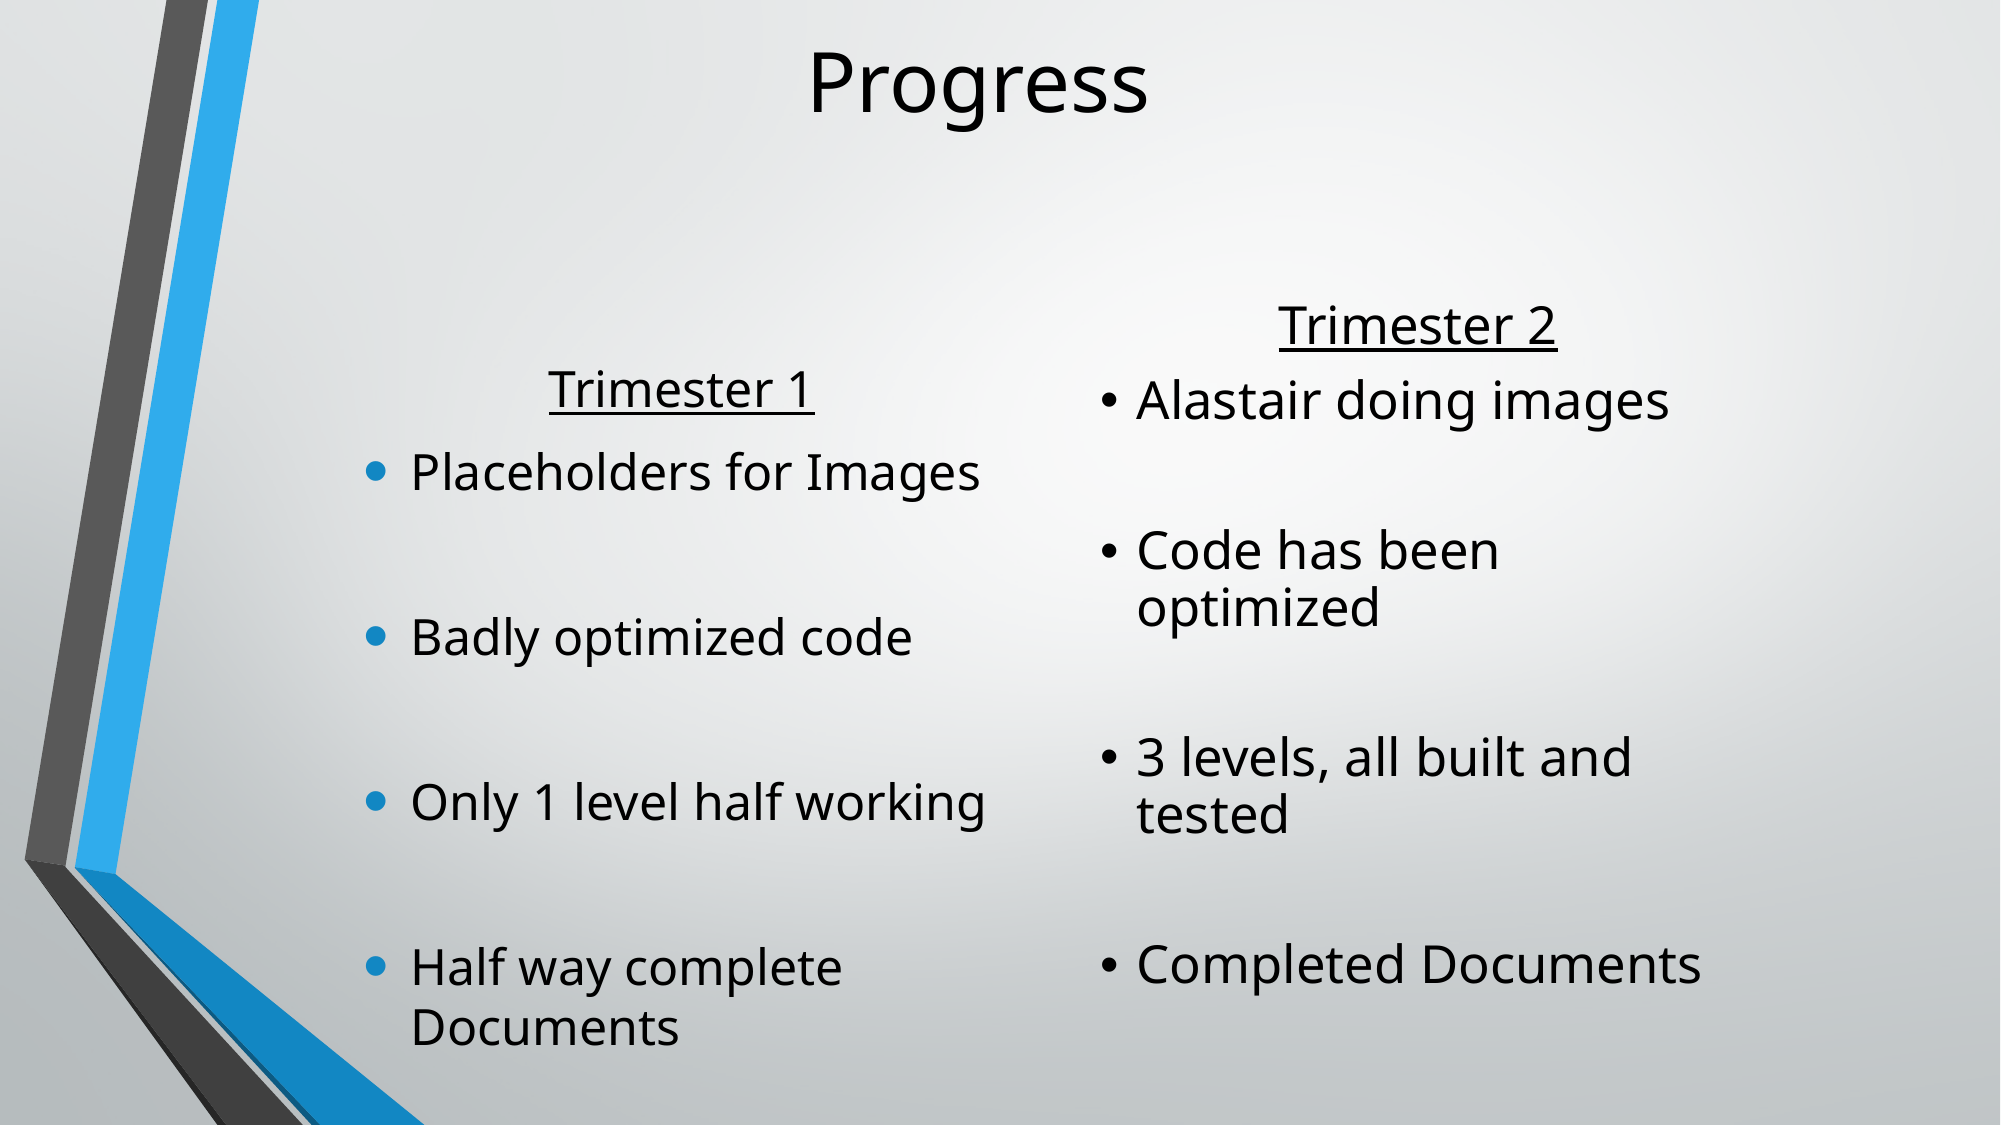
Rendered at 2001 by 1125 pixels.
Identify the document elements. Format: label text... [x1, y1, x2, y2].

title Progress [156, 0, 1801, 223]
list Trimester 1 Placeholders for Images Badly optimized code Only 1 level half working Half way complete Documents [349, 350, 1016, 1065]
text_box Trimester 2 Alastair doing images Code has been optimized 3 levels, all built and tested Completed Documents [1084, 291, 1752, 1006]
